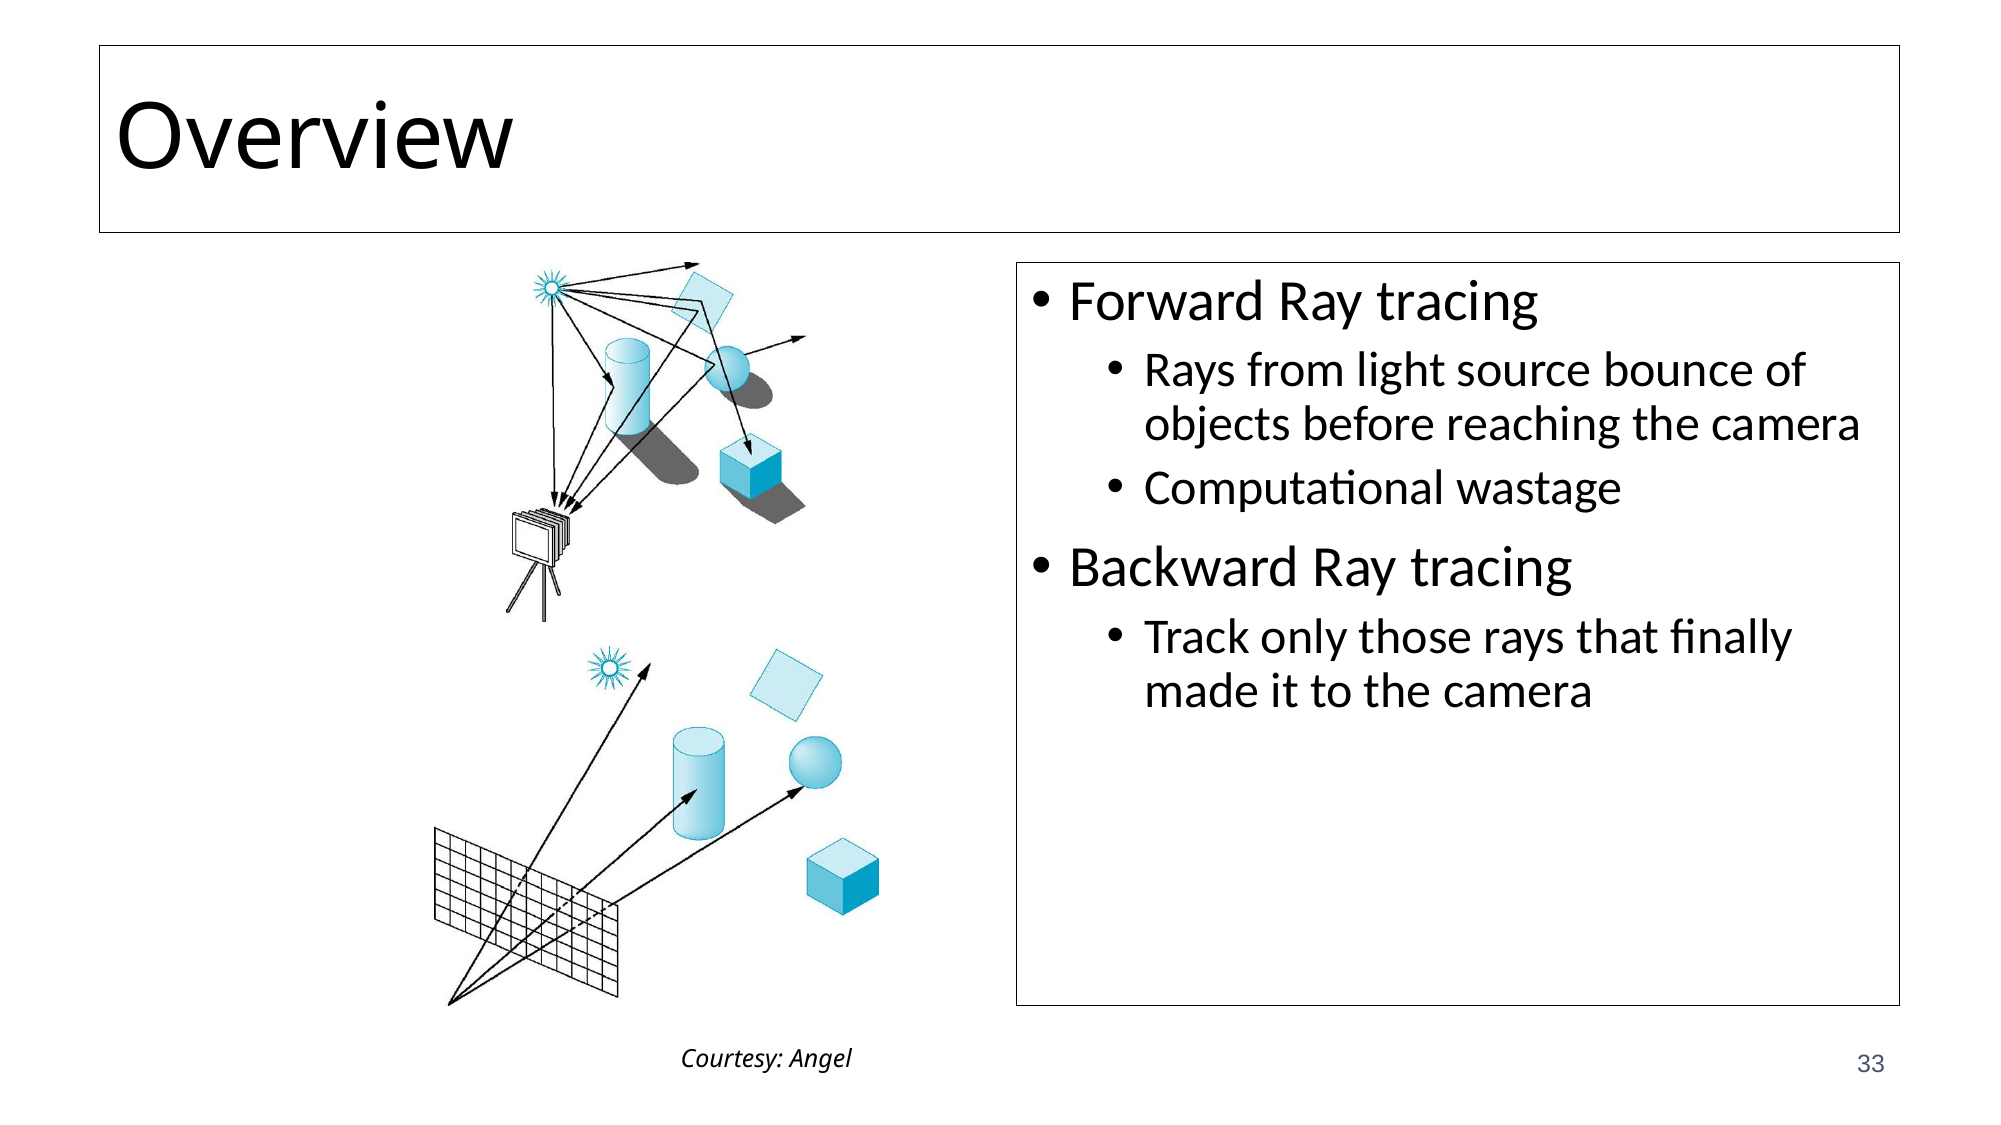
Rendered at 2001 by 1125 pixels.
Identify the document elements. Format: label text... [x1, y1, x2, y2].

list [434, 646, 879, 1006]
text_box Courtesy: Angel [665, 1034, 867, 1080]
slide_number 33 [1433, 1025, 1900, 1100]
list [506, 262, 806, 622]
list Forward Ray tracing Rays from light source bounce of objects before reaching the camera Computational wastage Backward Ray tracing Track only those rays that finally made it to the camera [1016, 262, 1900, 1006]
title Overview [99, 45, 1900, 233]
